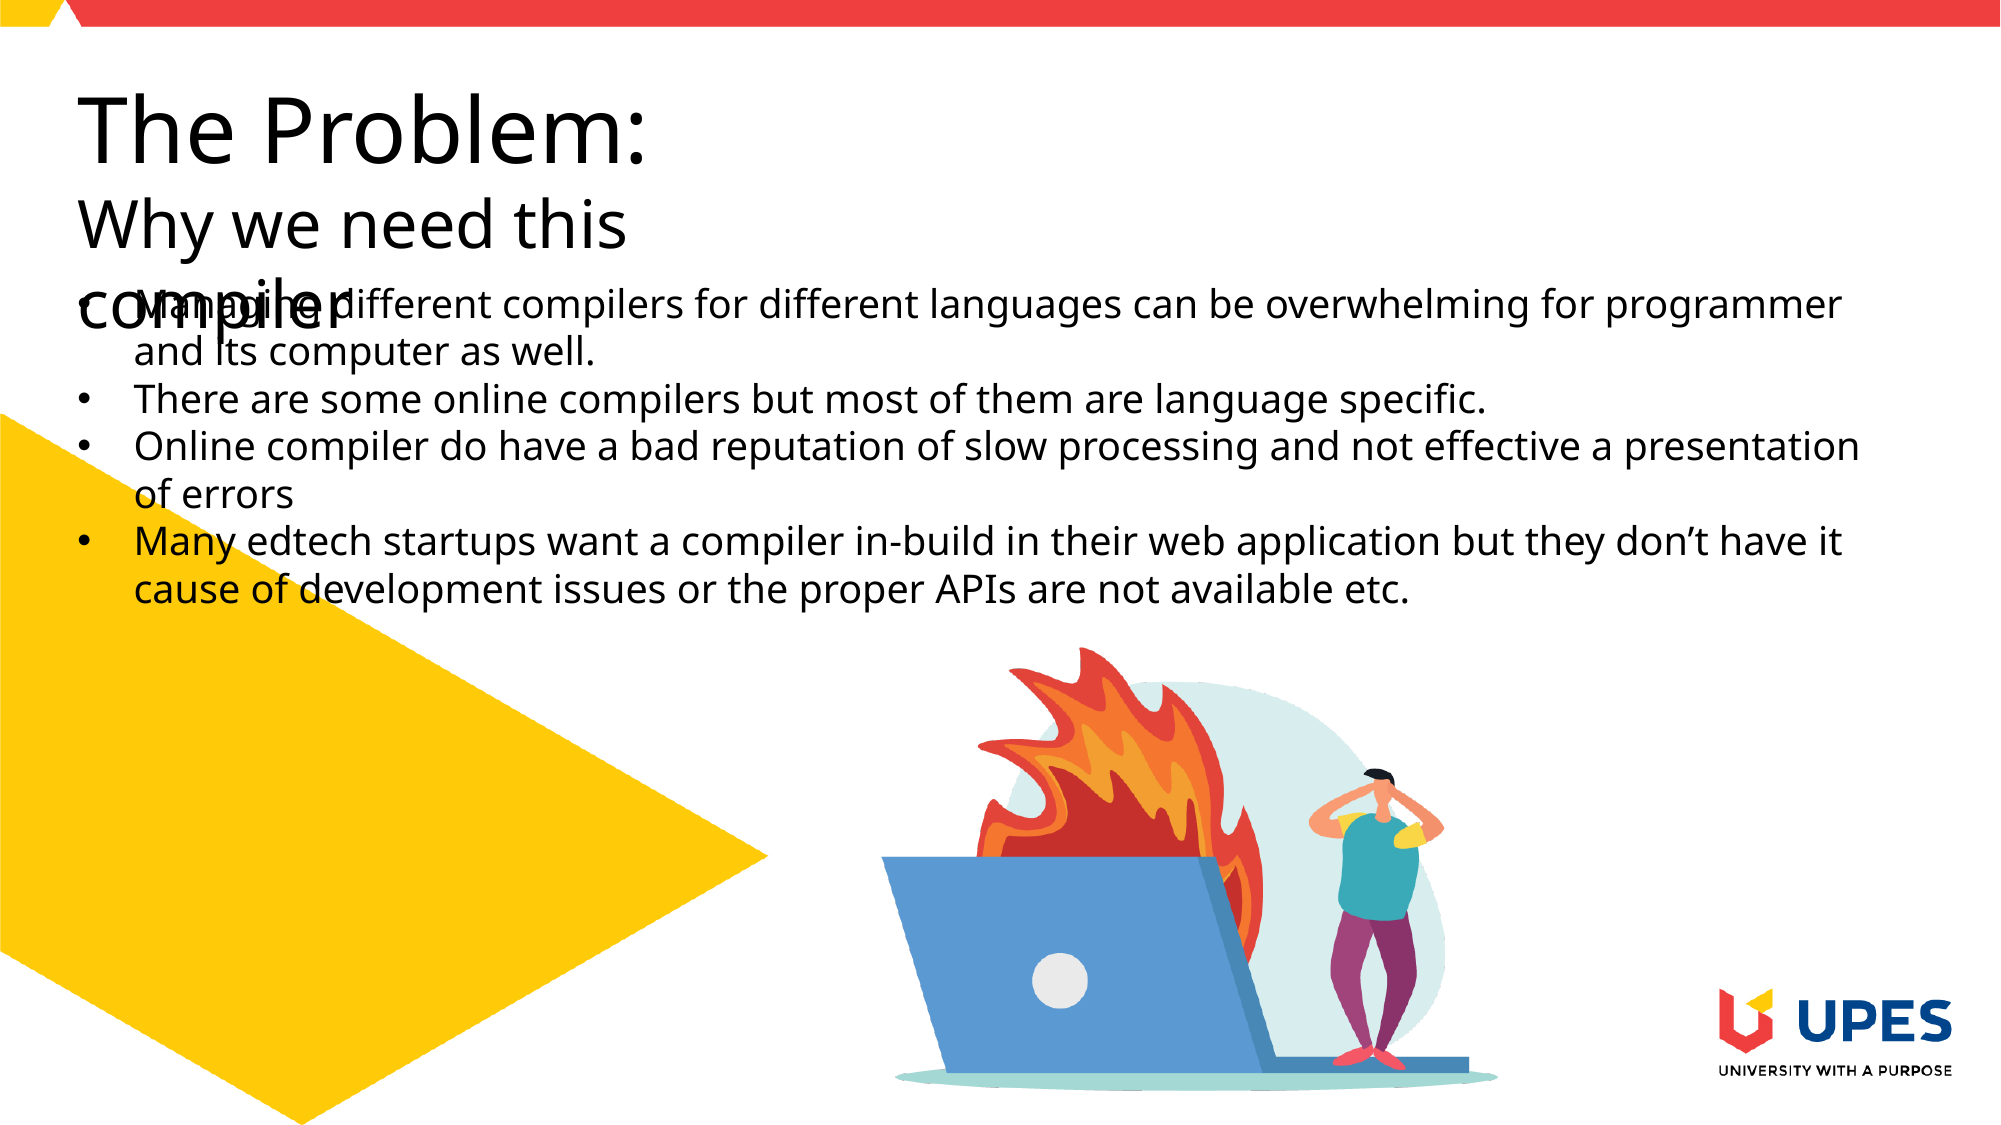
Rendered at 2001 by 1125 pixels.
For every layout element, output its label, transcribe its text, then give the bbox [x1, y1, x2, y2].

text_box The Problem: Why we need this compiler [62, 64, 869, 271]
text_box Managing different compilers for different languages can be overwhelming for programmer and its computer as well. There are some online compilers but most of them are language specific. Online compiler do have a bad reputation of slow processing and not effective a presentation of errors Many edtech startups want a compiler in-build in their web application but they don’t have it cause of development issues or the proper APIs are not available etc. [62, 271, 1886, 619]
picture [0, 0, 2001, 1125]
